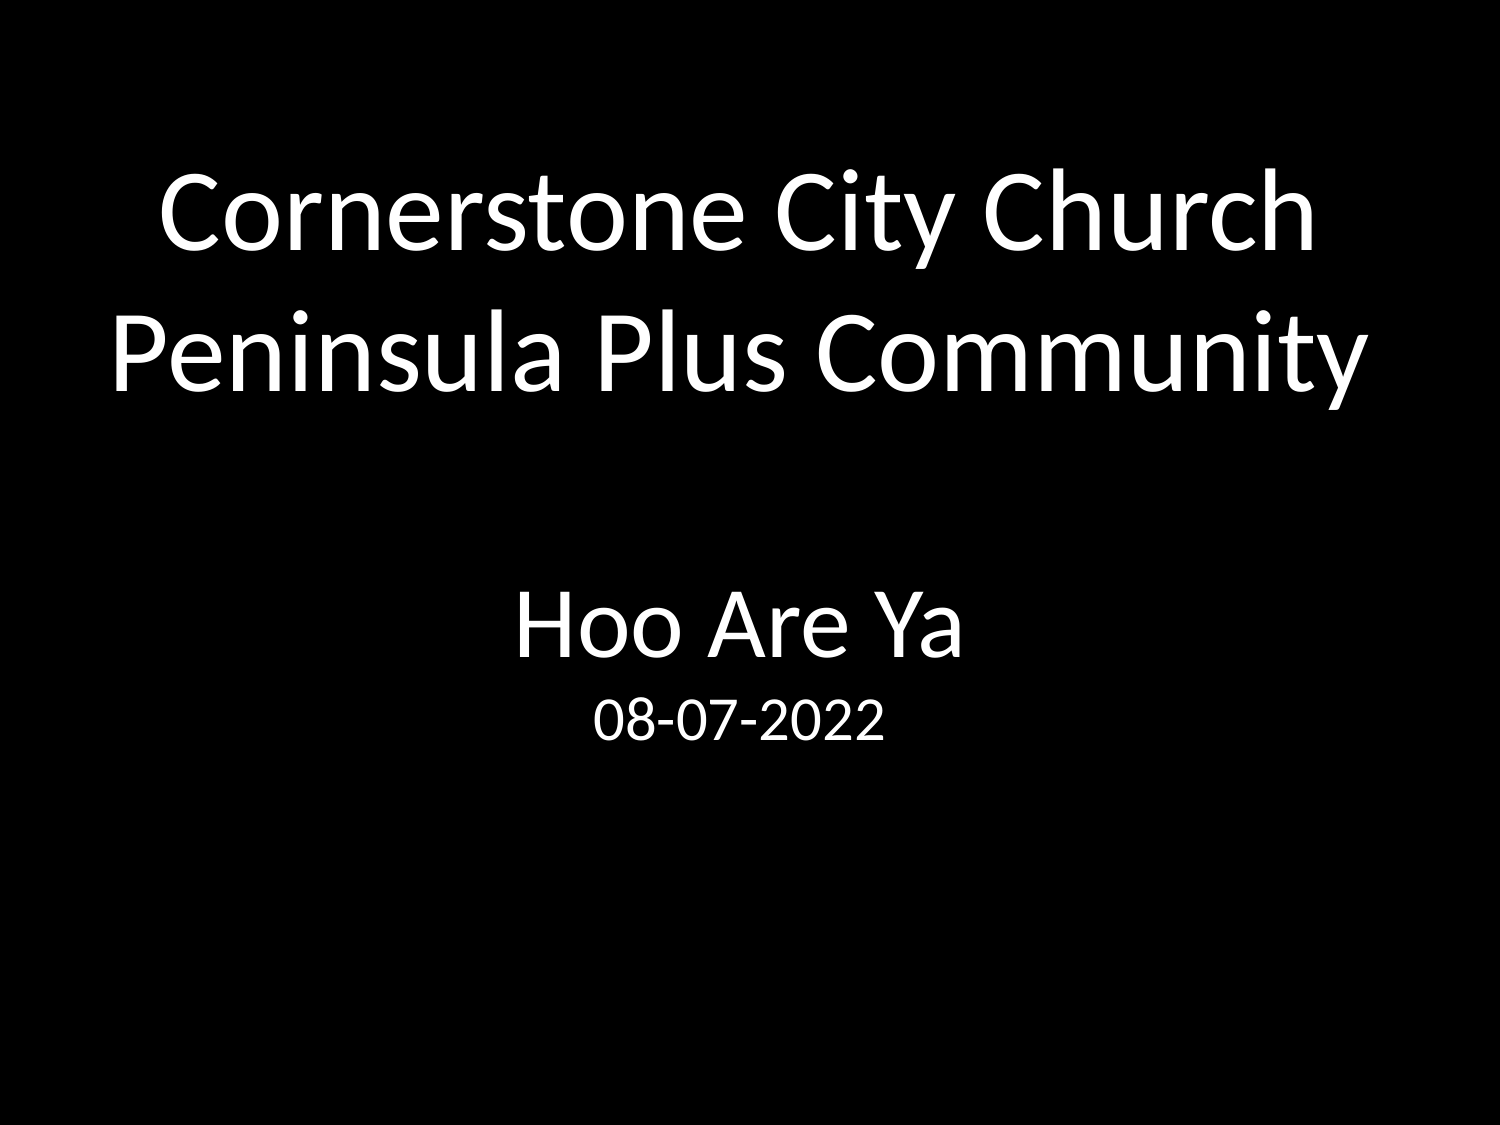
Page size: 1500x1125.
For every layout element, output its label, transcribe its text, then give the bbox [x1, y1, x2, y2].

list Cornerstone City Church Peninsula Plus Community Hoo Are Ya 08-07-2022 [64, 125, 1415, 868]
